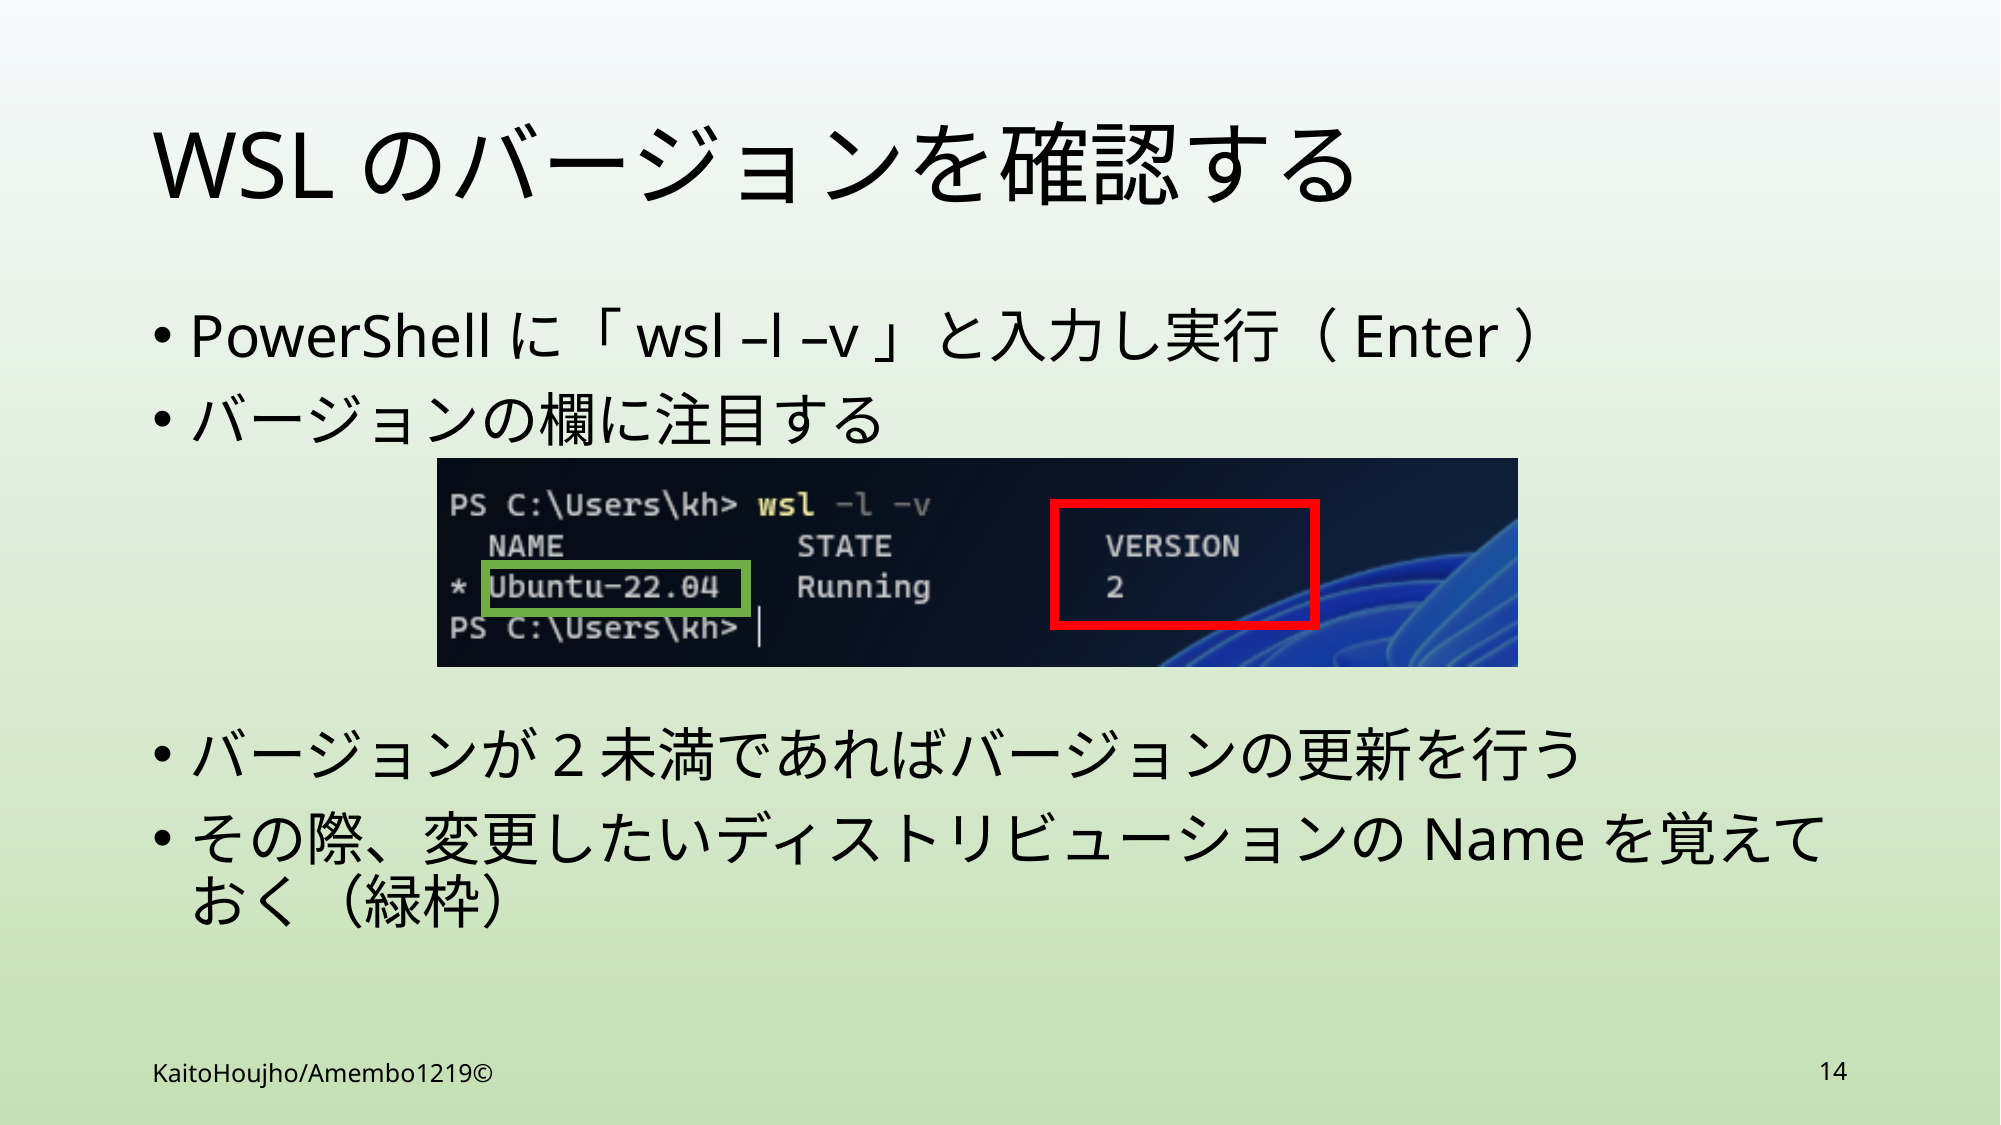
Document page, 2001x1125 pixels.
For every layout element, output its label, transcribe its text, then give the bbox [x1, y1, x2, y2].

slide_number 14 [1412, 1042, 1863, 1103]
slide_number KaitoHoujho/Amembo1219© [137, 1042, 588, 1103]
list PowerShellに「wsl –l –v」と入力し実行（Enter） バージョンの欄に注目する バージョンが2未満であればバージョンの更新を行う その際、変更したいディストリビューションのNameを覚えておく（緑枠） [137, 299, 1863, 1014]
title WSLのバージョンを確認する [137, 59, 1863, 278]
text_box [437, 458, 1518, 667]
